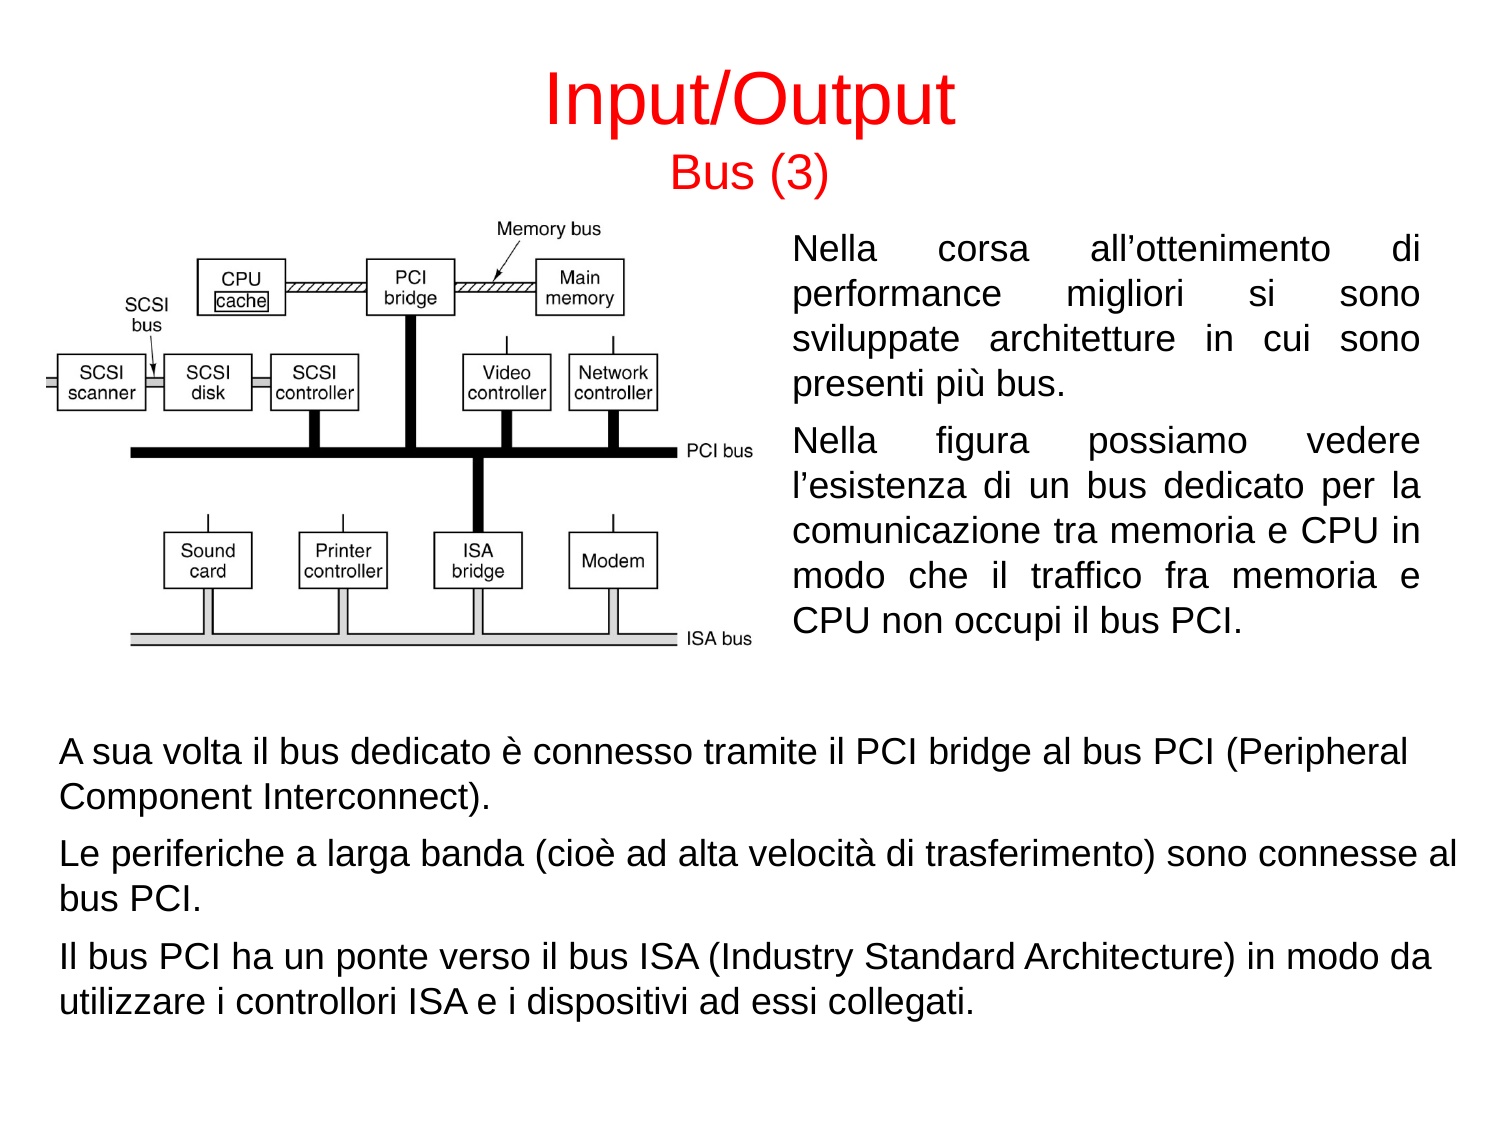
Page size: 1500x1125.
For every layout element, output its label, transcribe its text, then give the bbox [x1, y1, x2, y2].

text_box Nella corsa all’ottenimento di performance migliori si sono sviluppate architetture in cui sono presenti più bus. Nella figura possiamo vedere l’esistenza di un bus dedicato per la comunicazione tra memoria e CPU in modo che il traffico fra memoria e CPU non occupi il bus PCI. [777, 216, 1436, 649]
title Input/Output Bus (3) [0, 0, 1500, 249]
picture [46, 216, 754, 649]
text_box A sua volta il bus dedicato è connesso tramite il PCI bridge al bus PCI (Peripheral Component Interconnect). Le periferiche a larga banda (cioè ad alta velocità di trasferimento) sono connesse al bus PCI. Il bus PCI ha un ponte verso il bus ISA (Industry Standard Architecture) in modo da utilizzare i controllori ISA e i dispositivi ad essi collegati. [43, 719, 1474, 1030]
